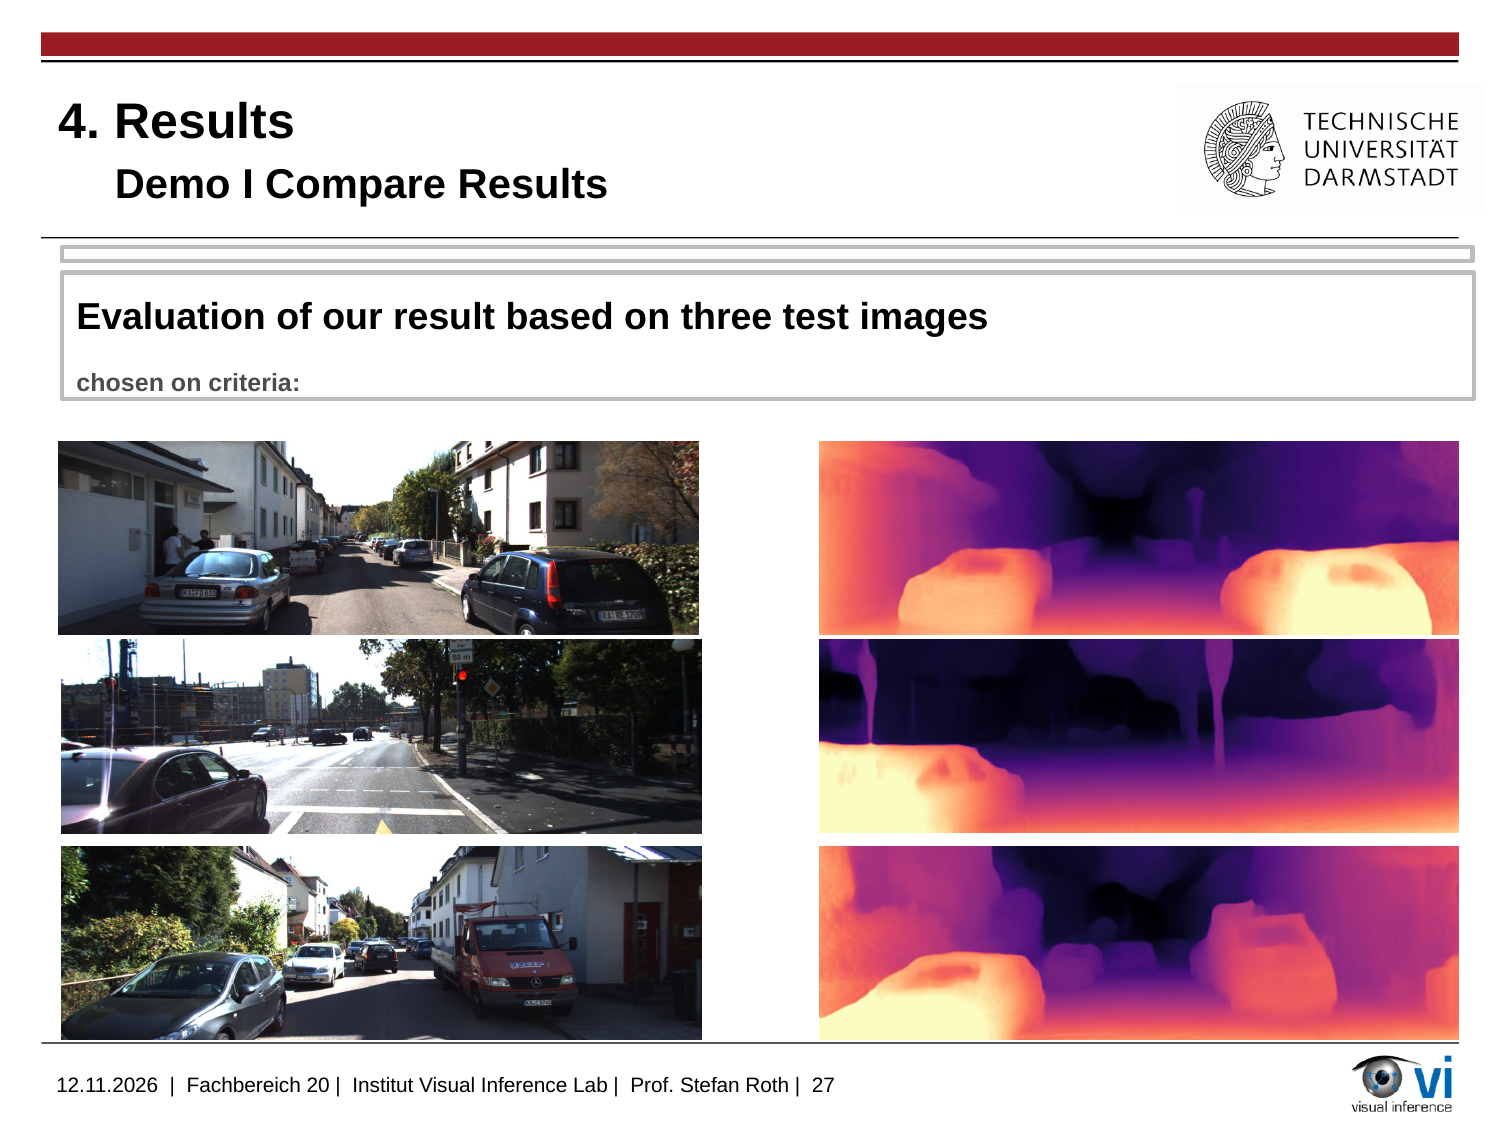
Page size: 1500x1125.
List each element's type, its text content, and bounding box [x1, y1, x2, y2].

picture [819, 441, 1459, 635]
picture [818, 639, 1460, 834]
picture [1351, 1055, 1500, 1112]
picture [61, 846, 702, 1040]
picture [1175, 84, 1483, 214]
picture [61, 639, 702, 834]
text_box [61, 246, 1475, 400]
picture [58, 441, 699, 635]
picture [818, 846, 1460, 1040]
title 4. Results Demo I Compare Results [58, 79, 1149, 218]
